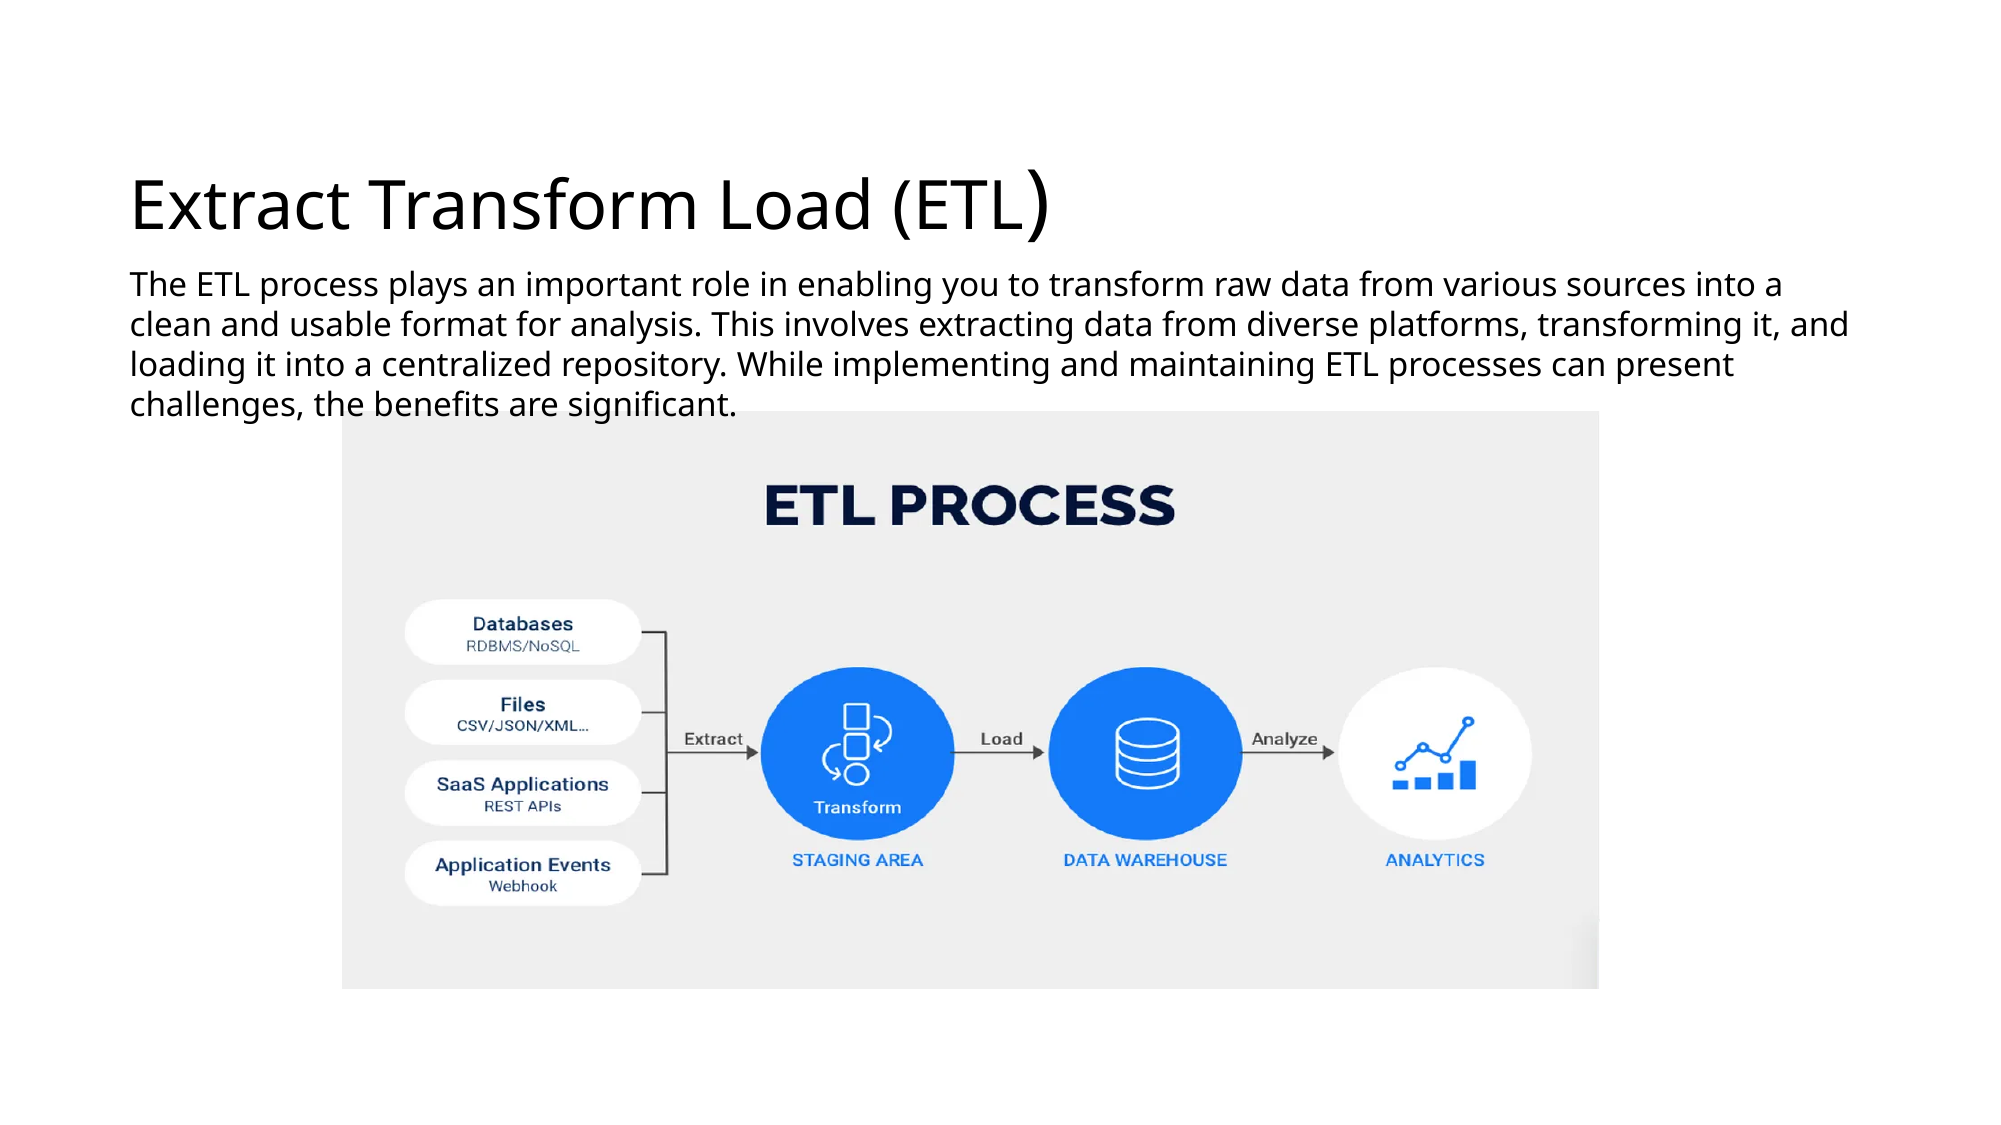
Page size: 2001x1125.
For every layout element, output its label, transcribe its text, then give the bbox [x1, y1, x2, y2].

title Extract Transform Load (ETL) [114, 149, 1220, 255]
text_box The ETL process plays an important role in enabling you to transform raw data from various sources into a clean and usable format for analysis. This involves extracting data from diverse platforms, transforming it, and loading it into a centralized repository. While implementing and maintaining ETL processes can present challenges, the benefits are significant. [114, 255, 1885, 430]
picture [342, 411, 1600, 990]
